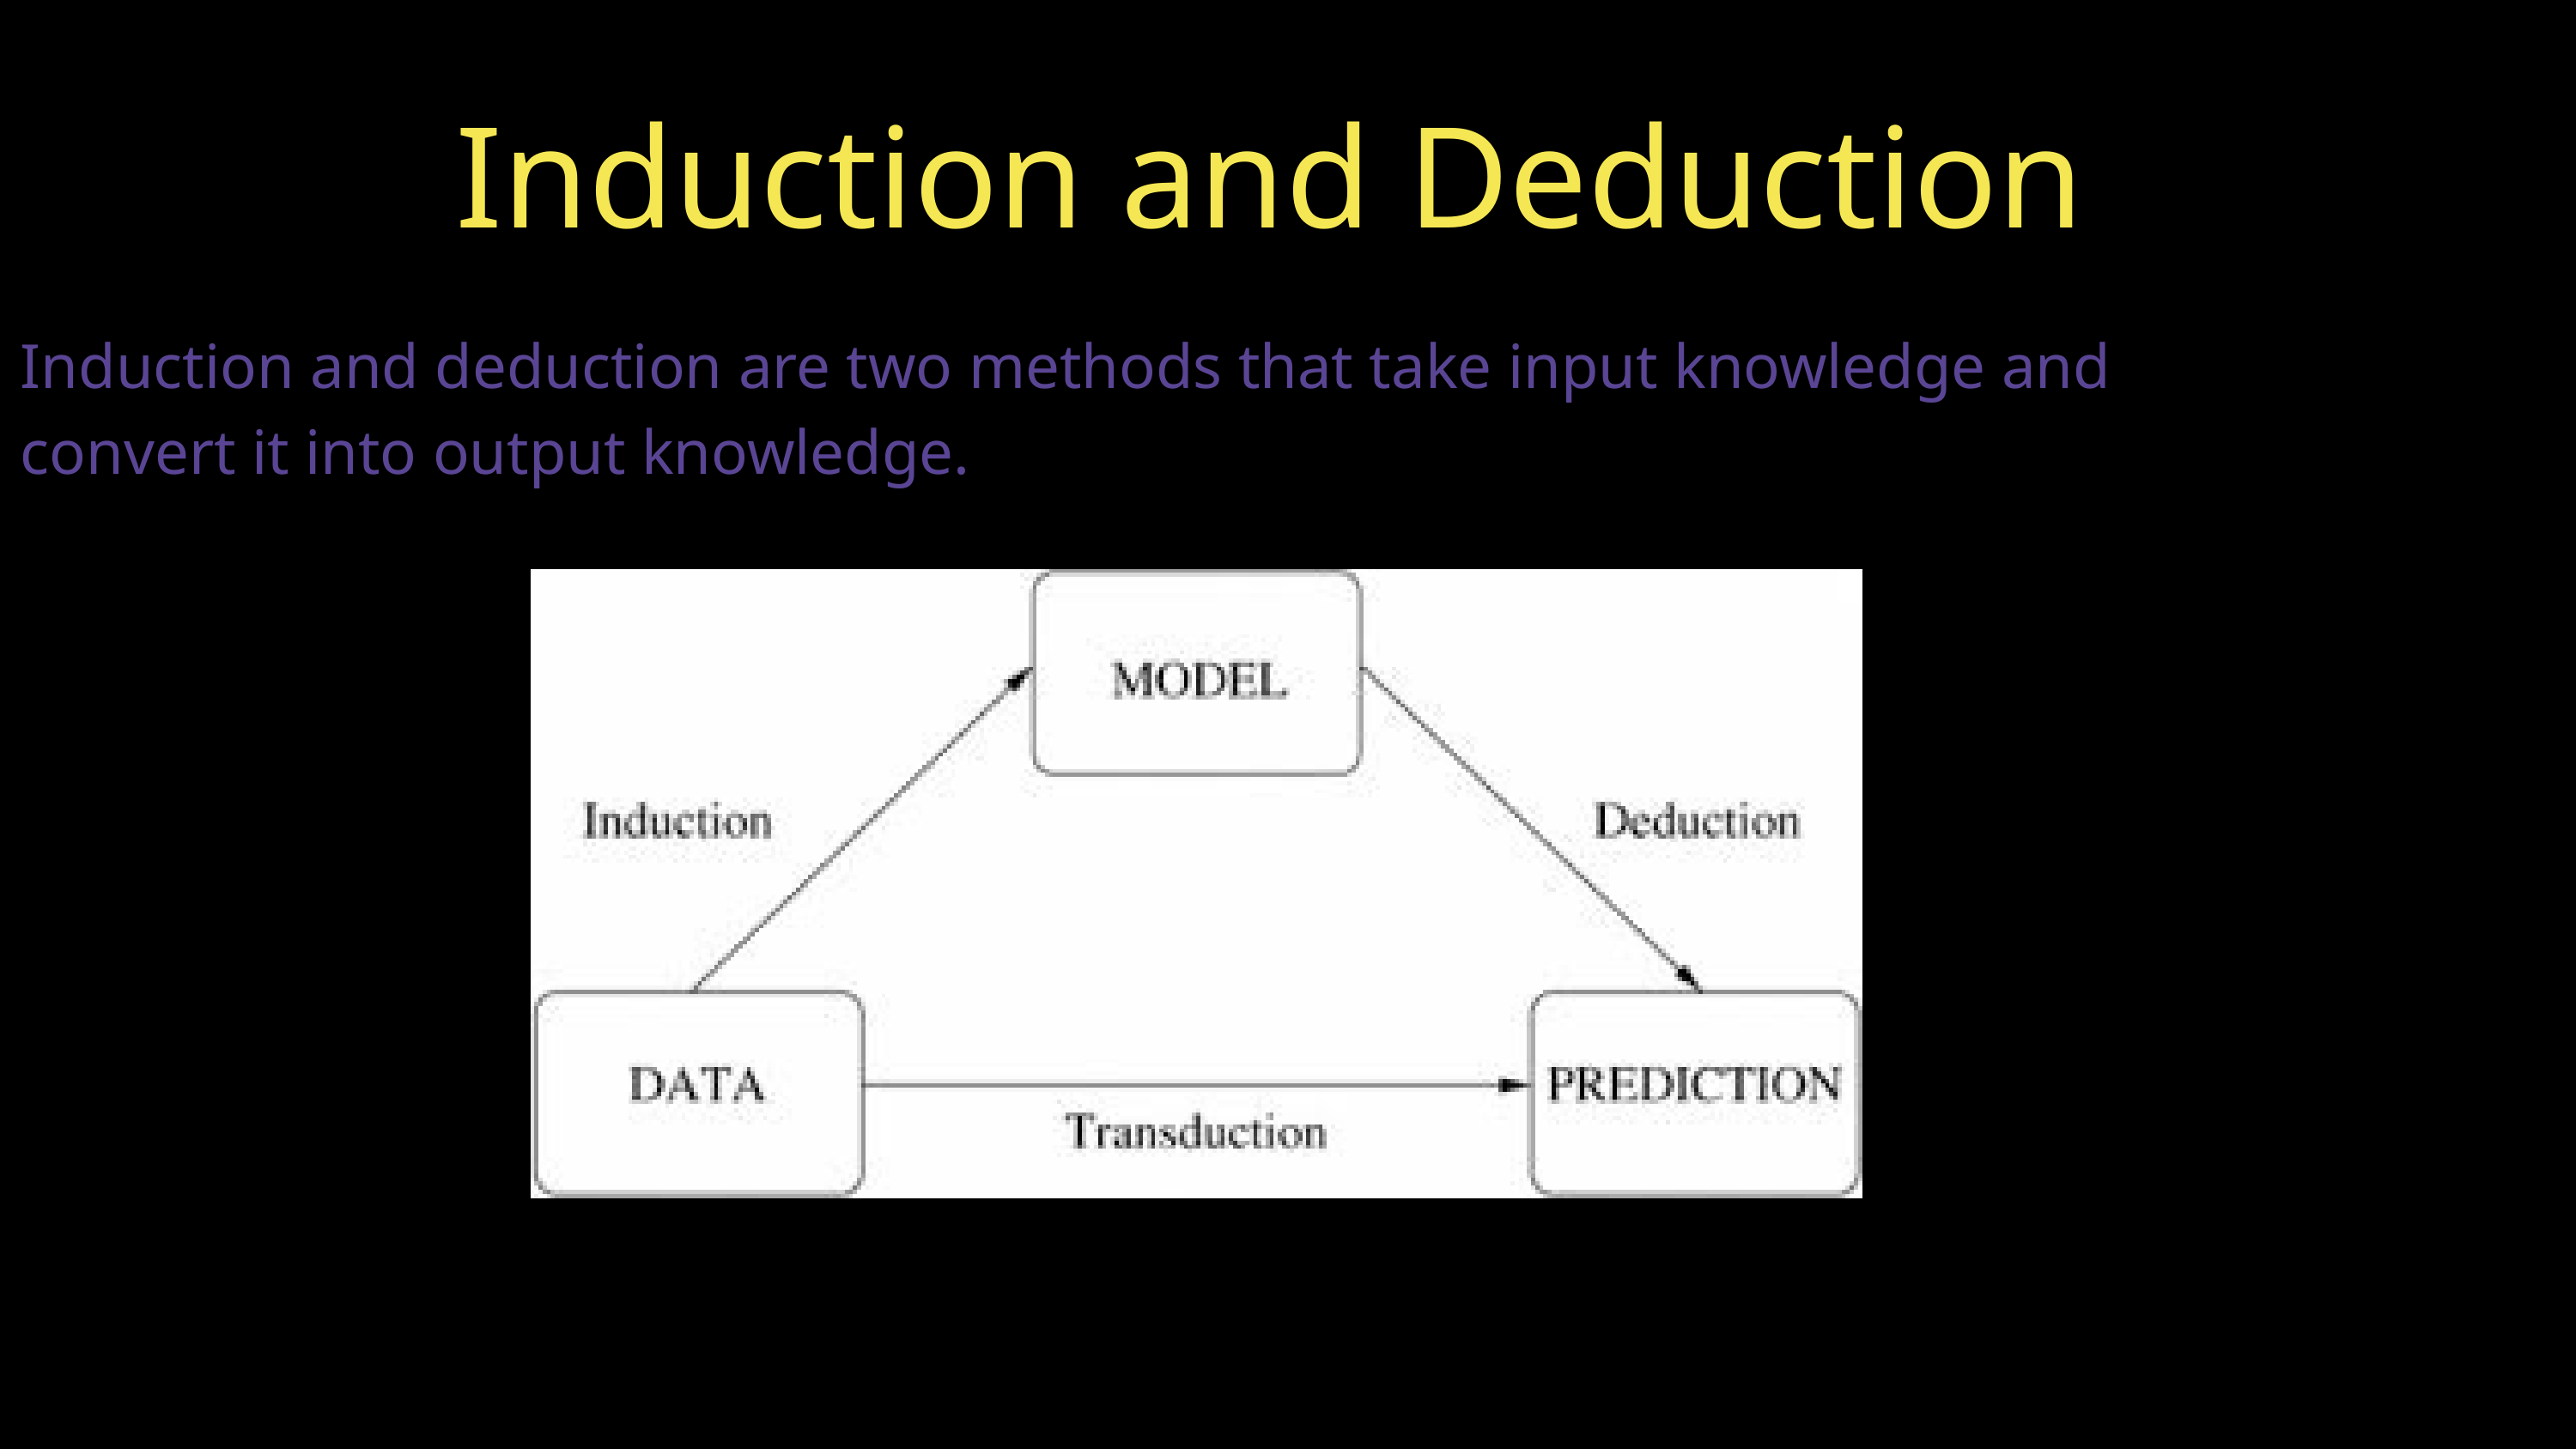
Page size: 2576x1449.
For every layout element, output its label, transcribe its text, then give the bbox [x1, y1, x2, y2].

picture [530, 568, 1862, 1198]
text_box Induction and deduction are two methods that take input knowledge and convert it into output knowledge. [21, 315, 2307, 487]
text_box Induction and Deduction [383, 60, 2158, 256]
